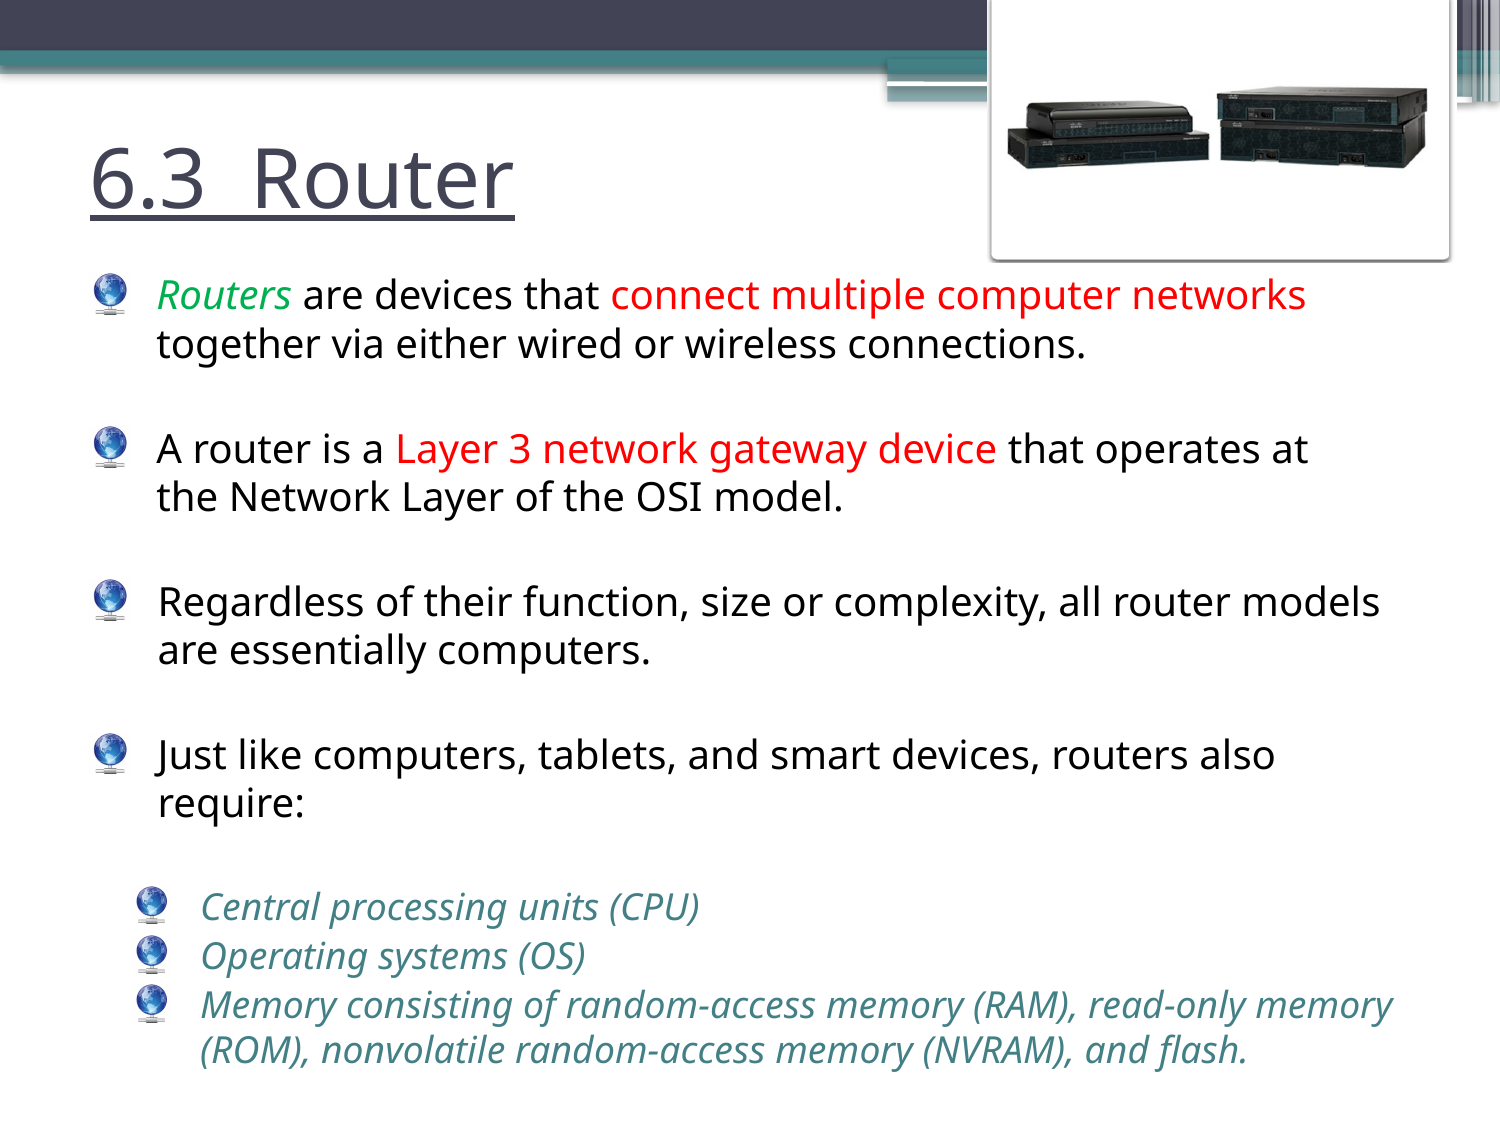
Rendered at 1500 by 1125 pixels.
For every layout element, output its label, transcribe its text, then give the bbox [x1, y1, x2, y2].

title 6.3 Router [75, 87, 981, 262]
picture [89, 733, 131, 774]
picture [132, 886, 171, 924]
picture [89, 426, 131, 468]
picture [89, 579, 131, 621]
picture [132, 984, 171, 1023]
picture [89, 273, 131, 315]
picture [987, 0, 1457, 263]
picture [132, 935, 171, 974]
list Routers are devices that connect multiple computer networks together via either wired or wireless connections. A router is a Layer 3 network gateway device that operates at the Network Layer of the OSI model. Regardless of their function, size or complexity, all router models are essentially computers. Just like computers, tablets, and smart devices, routers also require: Central processing units (CPU) Operating systems (OS) Memory consisting of random-access memory (RAM), read-only memory (ROM), nonvolatile random-access memory (NVRAM), and flash. [75, 262, 1425, 1079]
